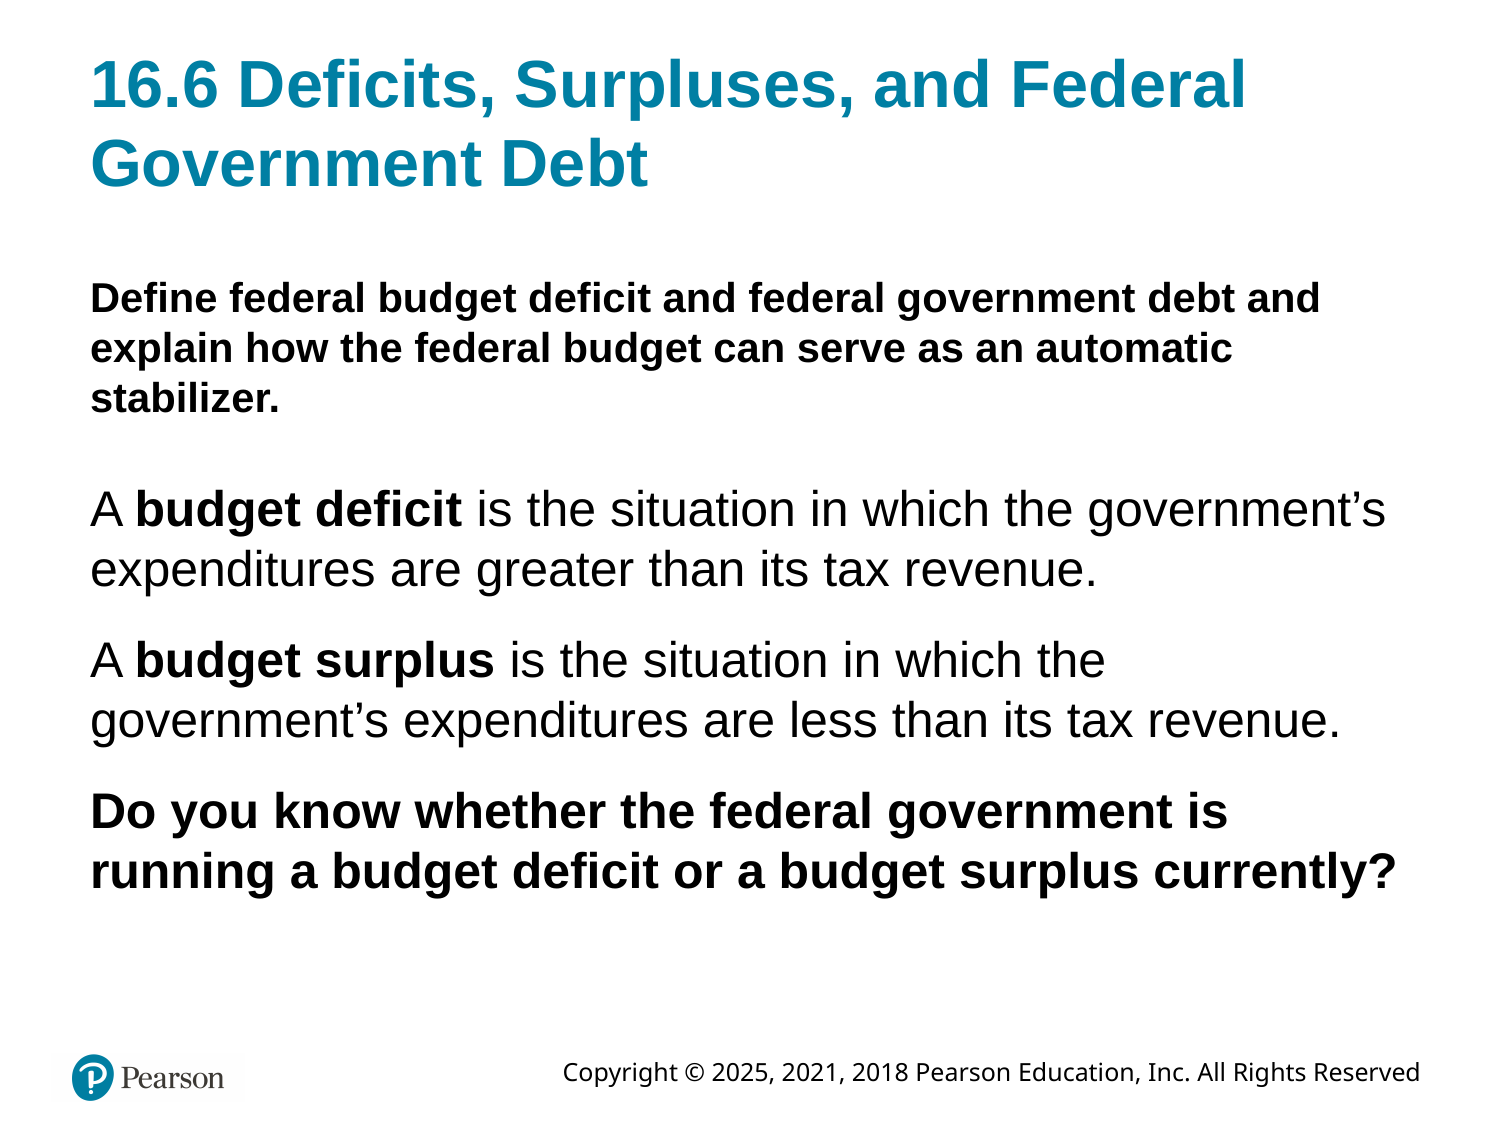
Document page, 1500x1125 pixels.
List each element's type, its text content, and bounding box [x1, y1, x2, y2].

list Define federal budget deficit and federal government debt and explain how the federal budget can serve as an automatic stabilizer. [75, 255, 1425, 438]
title 16.6 Deficits, Surpluses, and Federal Government Debt [75, 35, 1425, 216]
picture [51, 1053, 245, 1102]
list A budget deficit is the situation in which the government’s expenditures are greater than its tax revenue. A budget surplus is the situation in which the government’s expenditures are less than its tax revenue. Do you know whether the federal government is running a budget deficit or a budget surplus currently? [75, 461, 1425, 962]
